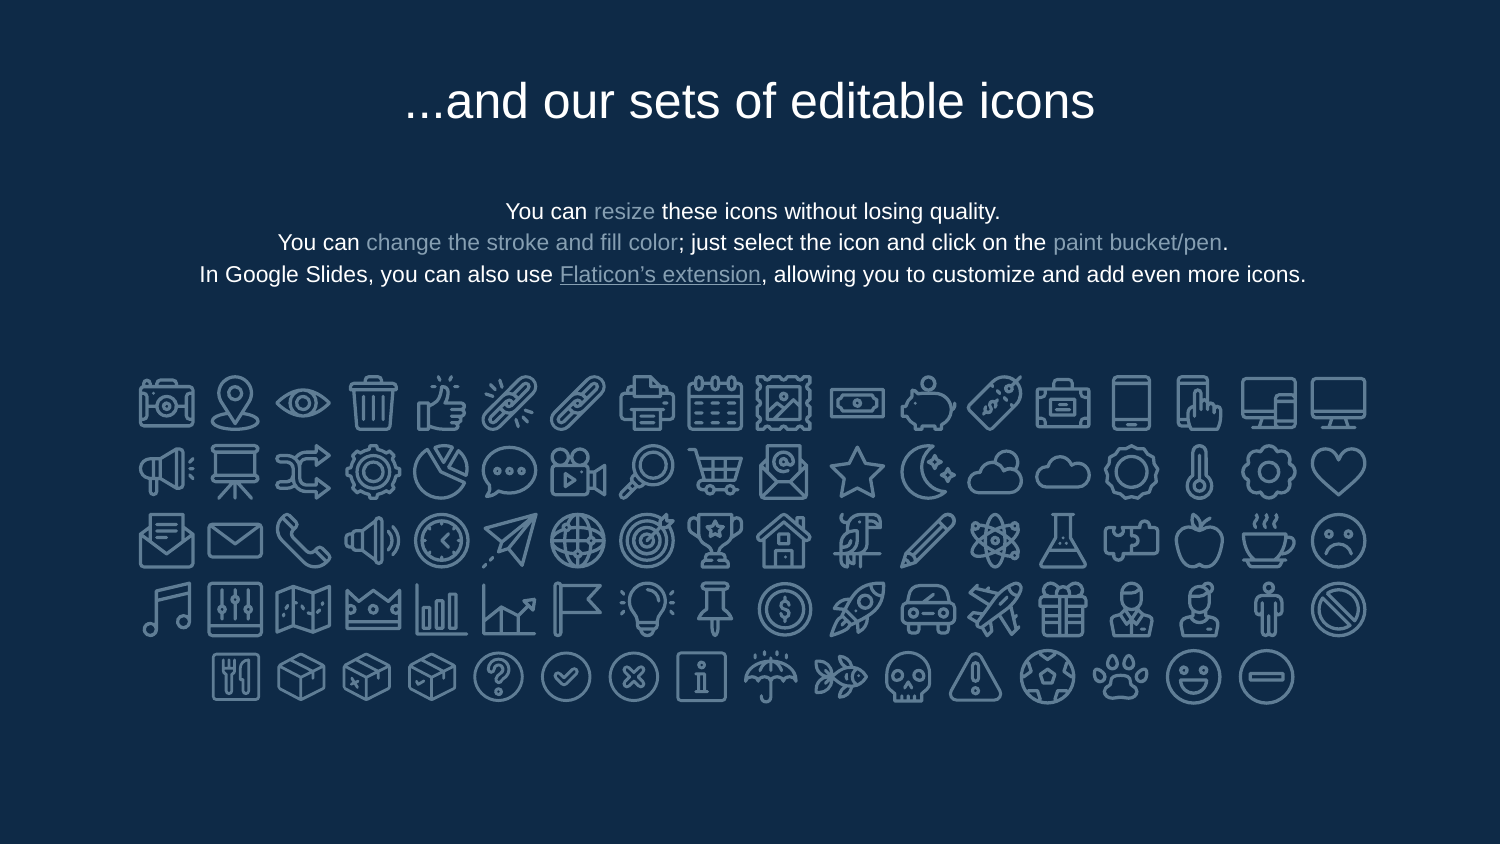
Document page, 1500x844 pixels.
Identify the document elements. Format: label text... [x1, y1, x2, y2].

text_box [755, 512, 813, 569]
text_box [900, 512, 957, 569]
text_box [967, 449, 1024, 495]
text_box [480, 512, 538, 569]
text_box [1310, 512, 1367, 569]
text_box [1038, 512, 1088, 569]
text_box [274, 584, 332, 635]
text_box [969, 512, 1021, 569]
text_box [142, 581, 192, 638]
text_box [277, 652, 326, 701]
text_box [480, 374, 539, 432]
text_box [549, 375, 606, 431]
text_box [473, 651, 525, 703]
text_box [1035, 455, 1091, 489]
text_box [481, 445, 538, 499]
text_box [832, 512, 883, 569]
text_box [755, 374, 812, 432]
text_box [210, 443, 260, 500]
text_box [743, 649, 798, 704]
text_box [416, 374, 467, 432]
title ...and our sets of editable icons [171, 53, 1328, 133]
text_box [553, 581, 602, 638]
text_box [549, 447, 607, 497]
text_box [697, 581, 734, 638]
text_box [348, 374, 399, 432]
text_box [829, 387, 886, 419]
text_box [948, 651, 1003, 702]
text_box [1174, 512, 1225, 569]
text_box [1310, 581, 1367, 638]
text_box [1176, 375, 1223, 431]
text_box [275, 512, 332, 569]
text_box [1103, 519, 1160, 562]
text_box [207, 581, 264, 638]
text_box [1092, 653, 1149, 701]
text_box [413, 512, 470, 569]
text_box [608, 651, 660, 703]
text_box [275, 443, 331, 500]
text_box [829, 445, 886, 499]
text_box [1185, 443, 1214, 501]
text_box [1241, 512, 1297, 569]
text_box [1038, 581, 1088, 638]
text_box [965, 374, 1025, 432]
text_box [345, 588, 402, 631]
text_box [1108, 581, 1155, 638]
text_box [540, 651, 592, 703]
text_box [900, 583, 957, 635]
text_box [342, 652, 392, 702]
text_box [211, 652, 261, 702]
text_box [617, 443, 677, 501]
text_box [676, 651, 728, 703]
list You can resize these icons without losing quality. You can change the stroke and fill color; just select the icon and click on the paint bucket/pen. In Google Slides, you can also use Flaticon’s extension, allowing you to customize and add even more icons. [135, 193, 1371, 318]
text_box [1103, 443, 1160, 501]
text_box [687, 512, 744, 569]
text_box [687, 374, 744, 432]
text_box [1240, 443, 1297, 500]
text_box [966, 581, 1024, 638]
text_box [1310, 447, 1367, 497]
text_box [1019, 648, 1076, 705]
text_box [550, 512, 606, 569]
text_box [207, 522, 264, 559]
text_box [210, 374, 260, 432]
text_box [1238, 648, 1295, 705]
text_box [828, 581, 886, 638]
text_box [345, 443, 402, 501]
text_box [138, 378, 195, 428]
text_box [619, 512, 675, 569]
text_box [344, 515, 403, 566]
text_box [814, 654, 869, 700]
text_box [407, 652, 457, 702]
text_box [754, 581, 813, 637]
text_box [1254, 581, 1284, 638]
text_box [619, 374, 676, 432]
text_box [1178, 581, 1221, 638]
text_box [415, 582, 469, 636]
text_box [138, 447, 195, 497]
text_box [758, 443, 809, 501]
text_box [412, 443, 471, 501]
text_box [138, 512, 195, 569]
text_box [274, 388, 332, 418]
text_box [687, 447, 743, 496]
text_box [1310, 376, 1367, 430]
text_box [1035, 377, 1091, 429]
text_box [1165, 648, 1222, 705]
text_box [482, 583, 537, 636]
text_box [619, 581, 676, 638]
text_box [900, 374, 957, 432]
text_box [900, 443, 957, 501]
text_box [1111, 374, 1152, 432]
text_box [884, 650, 932, 703]
text_box [1241, 376, 1297, 430]
